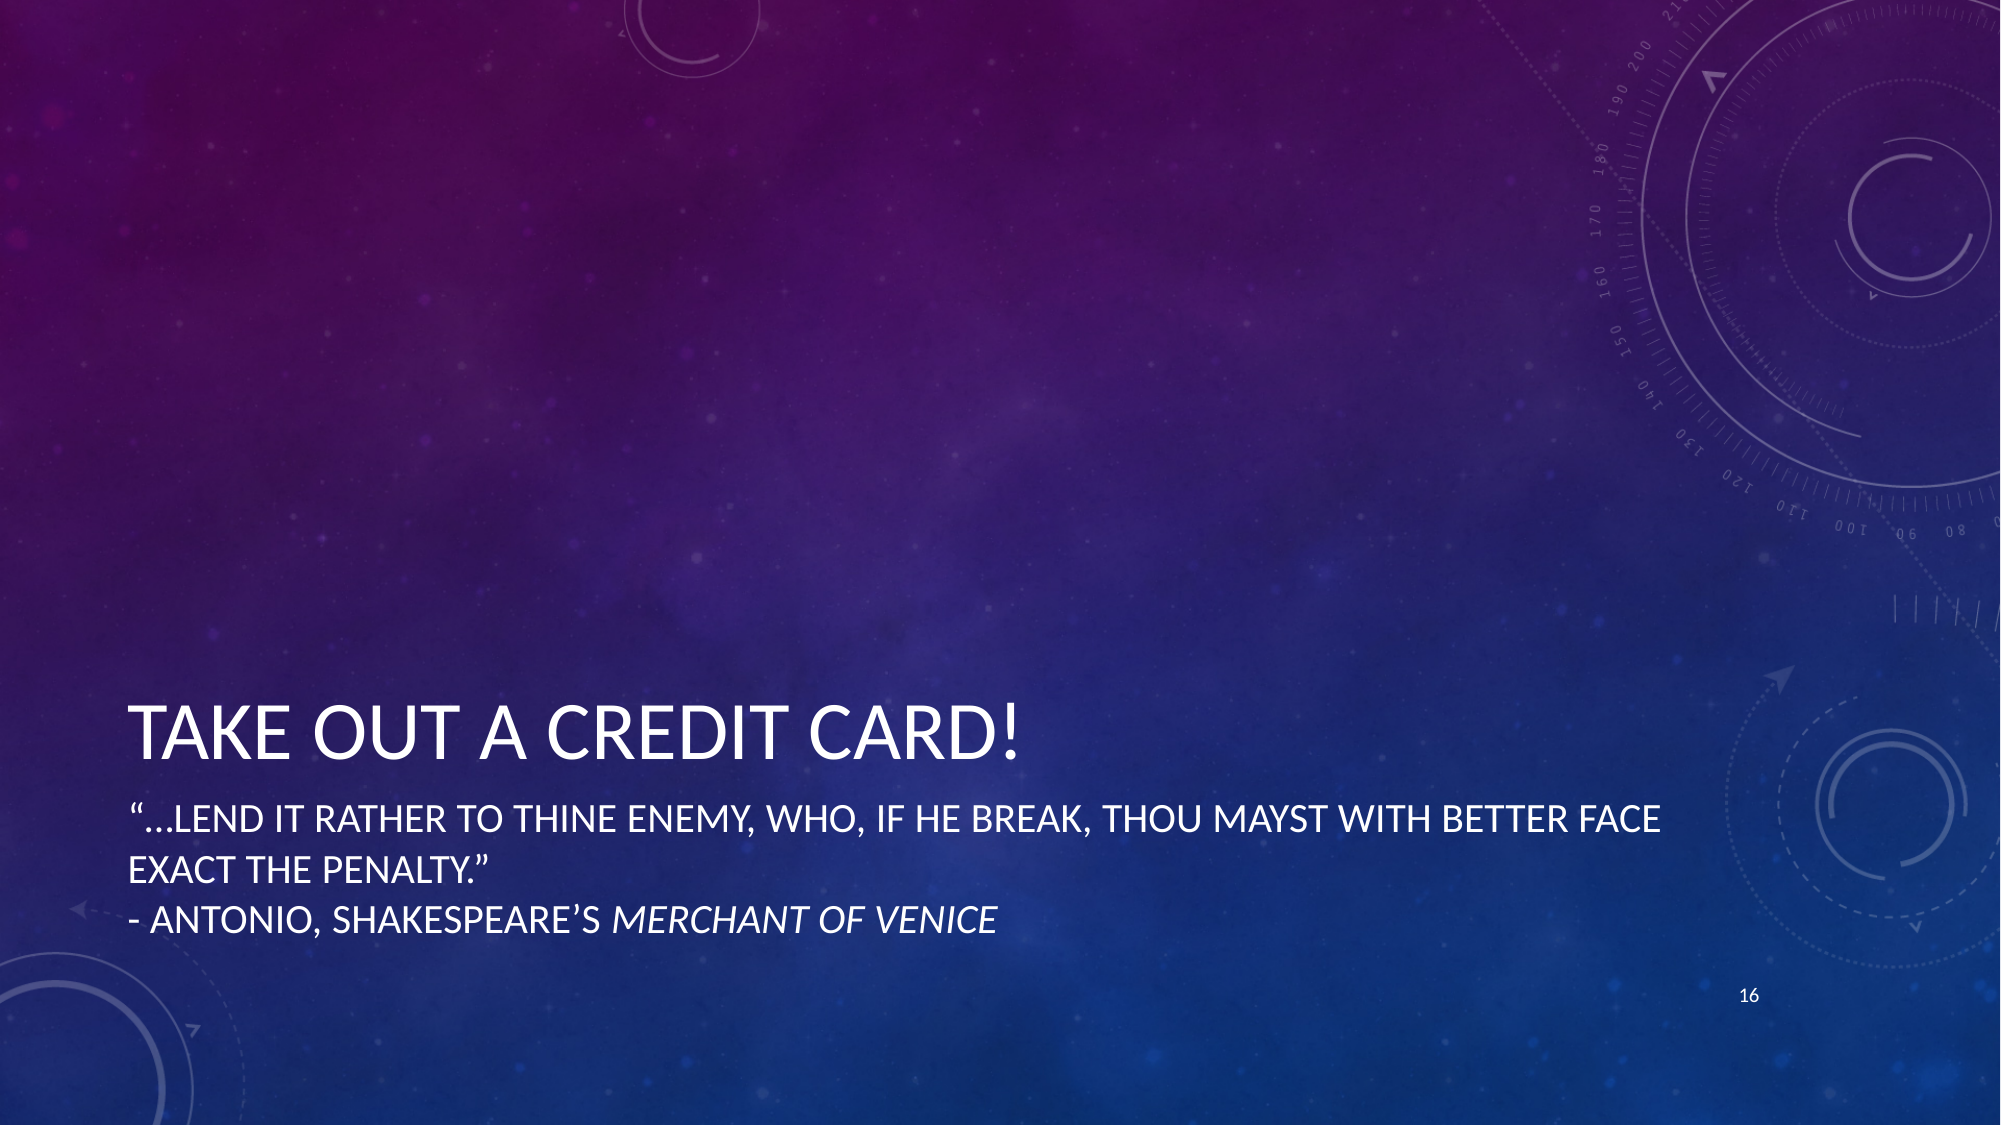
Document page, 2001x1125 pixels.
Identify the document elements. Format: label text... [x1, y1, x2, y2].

picture [0, 0, 2001, 1125]
title TAKE OUT A CREDIT CARD! [112, 542, 1775, 783]
list “…LEND IT RATHER TO THINE ENEMY, WHO, IF HE BREAK, THOU MAYST WITH BETTER FACE EXACT THE PENALTY.” - ANTONIO, SHAKESPEARE’S MERCHANT OF VENICE [112, 783, 1775, 1075]
slide_number 16 [1684, 963, 1775, 1025]
